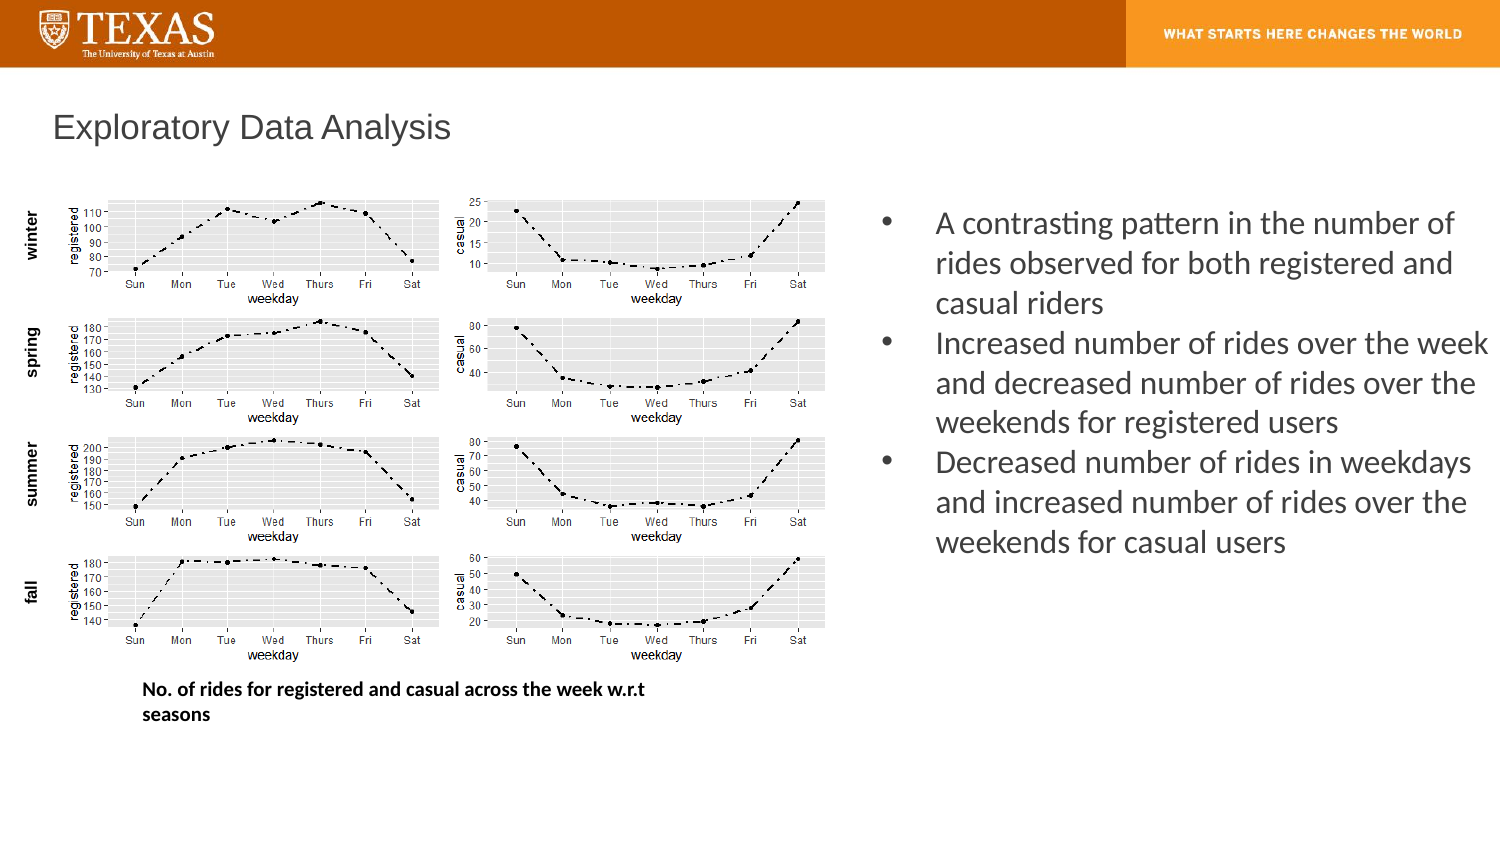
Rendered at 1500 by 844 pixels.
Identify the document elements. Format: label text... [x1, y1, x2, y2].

picture [0, 0, 1500, 844]
text_box spring [10, 309, 51, 396]
text_box No. of rides for registered and casual across the week w.r.t seasons [127, 677, 726, 741]
text_box winter [10, 191, 51, 280]
text_box summer [10, 421, 51, 528]
title Exploratory Data Analysis [37, 96, 944, 155]
list A contrasting pattern in the number of rides observed for both registered and casual riders Increased number of rides over the week and decreased number of rides over the weekends for registered users Decreased number of rides in weekdays and increased number of rides over the weekends for casual users [845, 193, 1500, 704]
text_box fall [10, 537, 51, 648]
